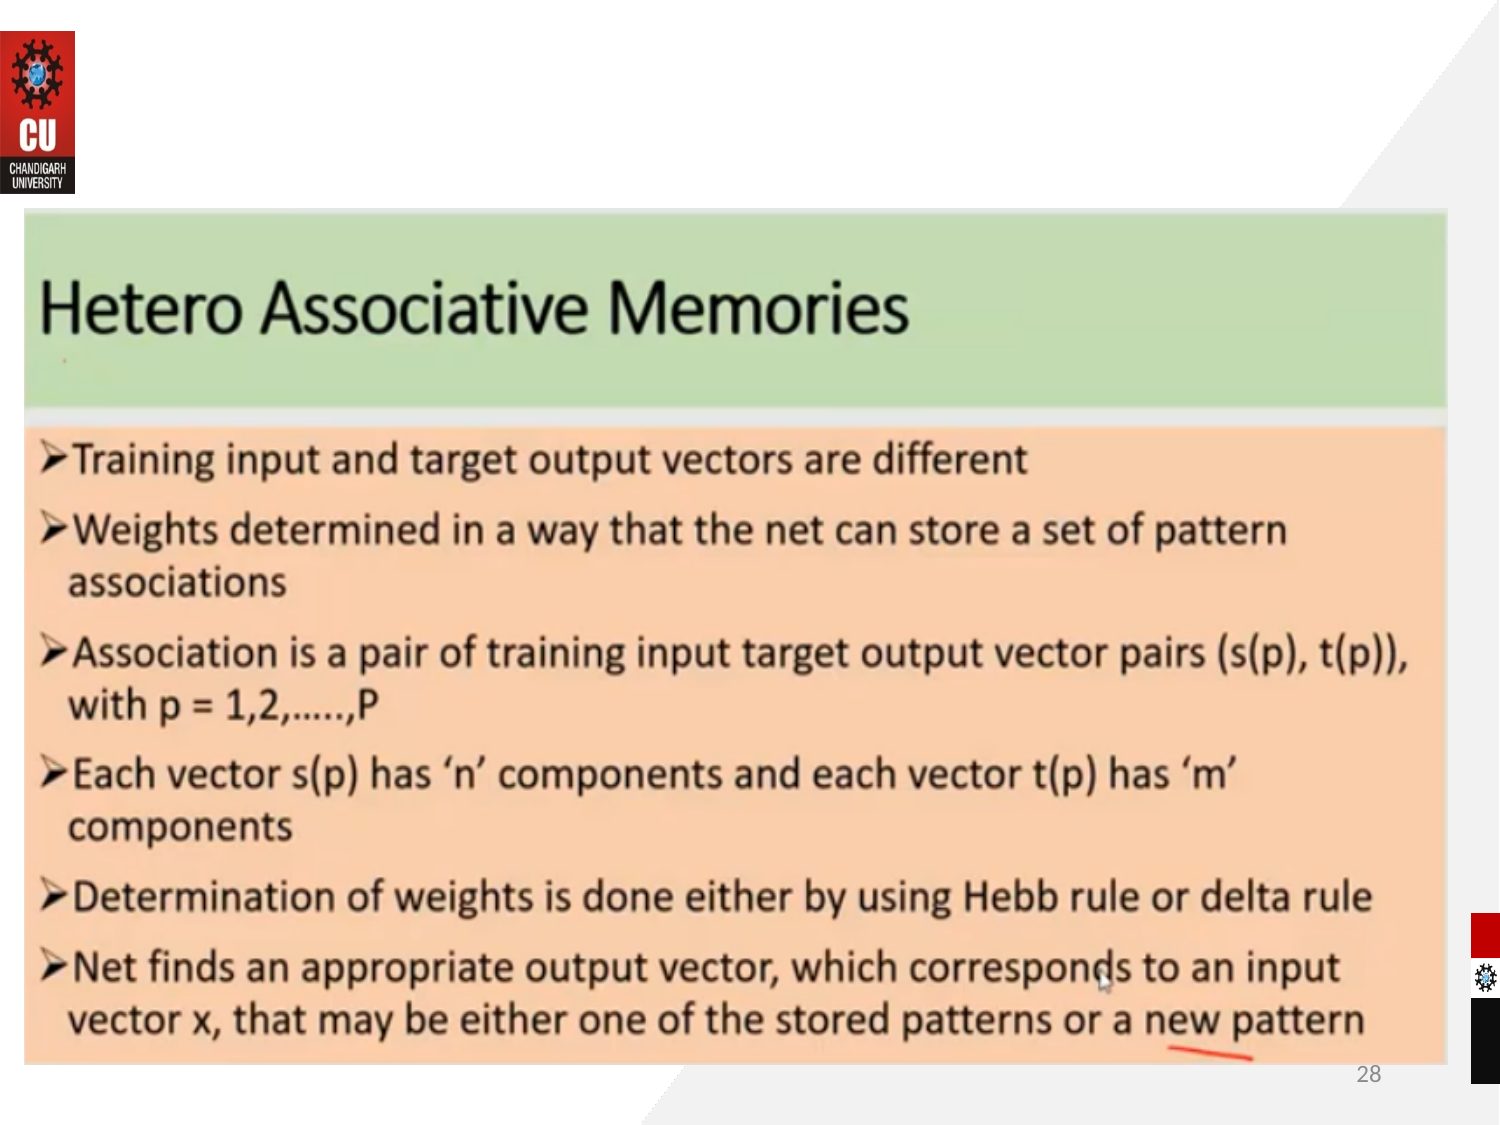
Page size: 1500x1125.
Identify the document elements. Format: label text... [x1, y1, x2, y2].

slide_number 28 [1059, 1065, 1397, 1103]
picture [0, 0, 1500, 1125]
